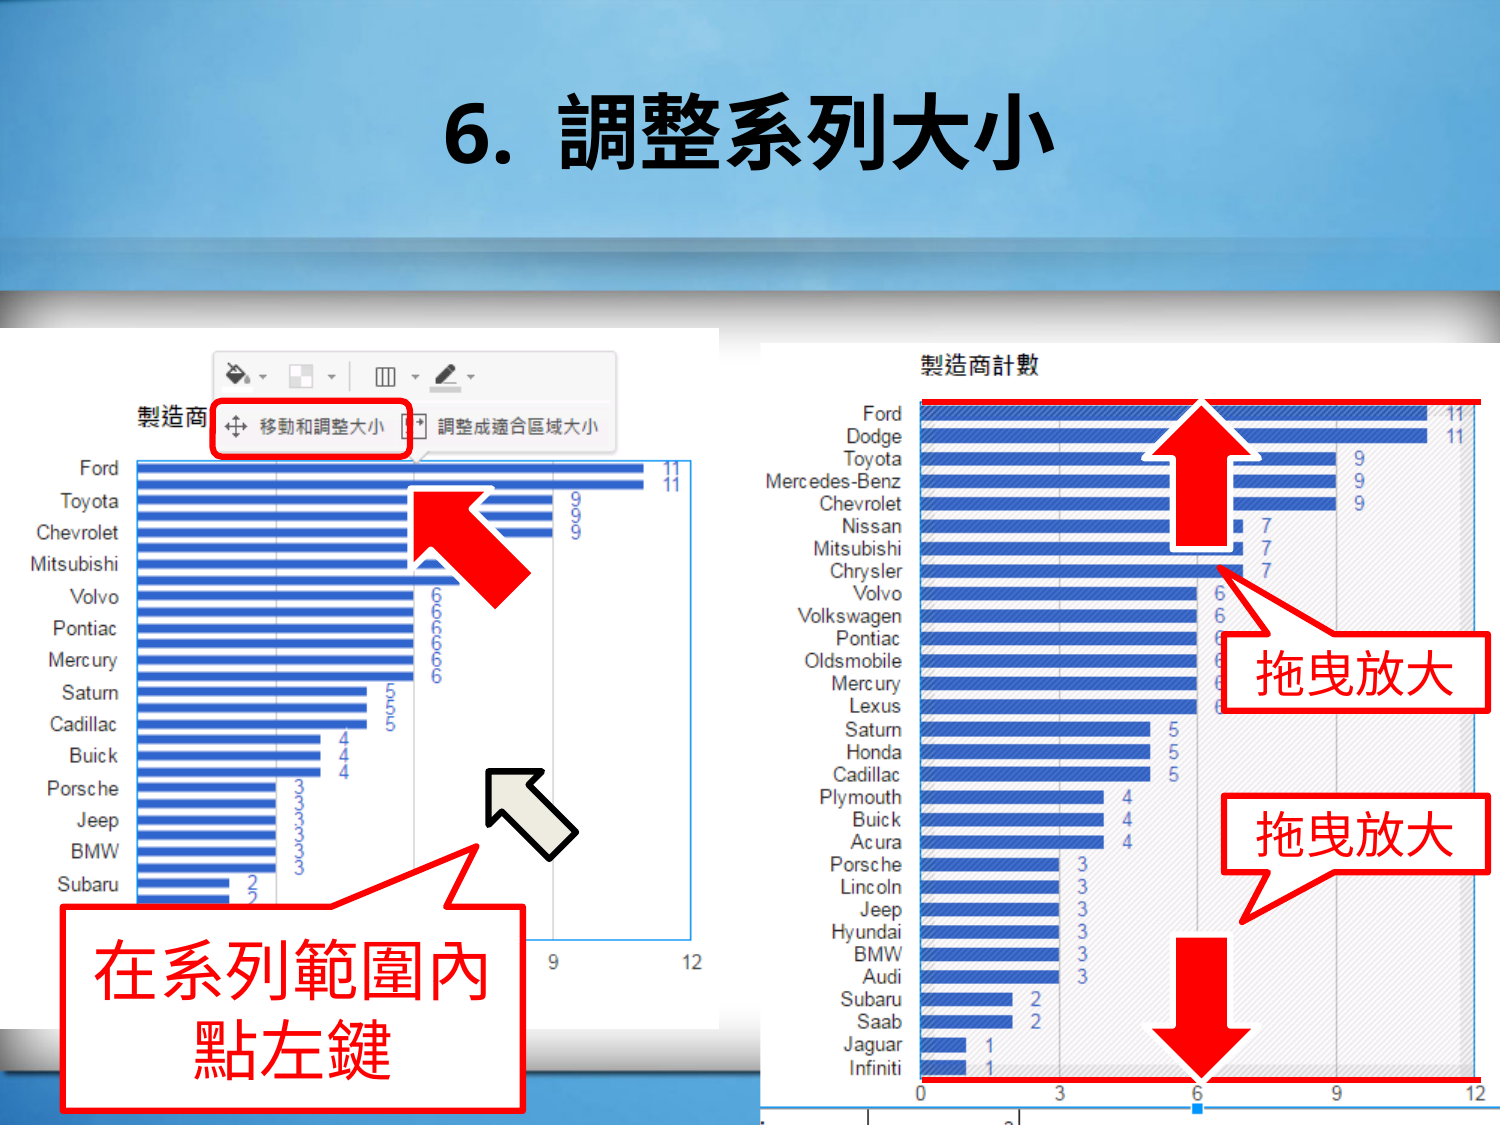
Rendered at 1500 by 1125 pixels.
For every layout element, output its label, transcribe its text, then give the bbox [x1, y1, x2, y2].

title 6. 調整系列大小 [78, 27, 1422, 232]
text_box 在系列範圍內 點左鍵 [62, 1037, 523, 1111]
picture [0, 0, 1500, 1125]
